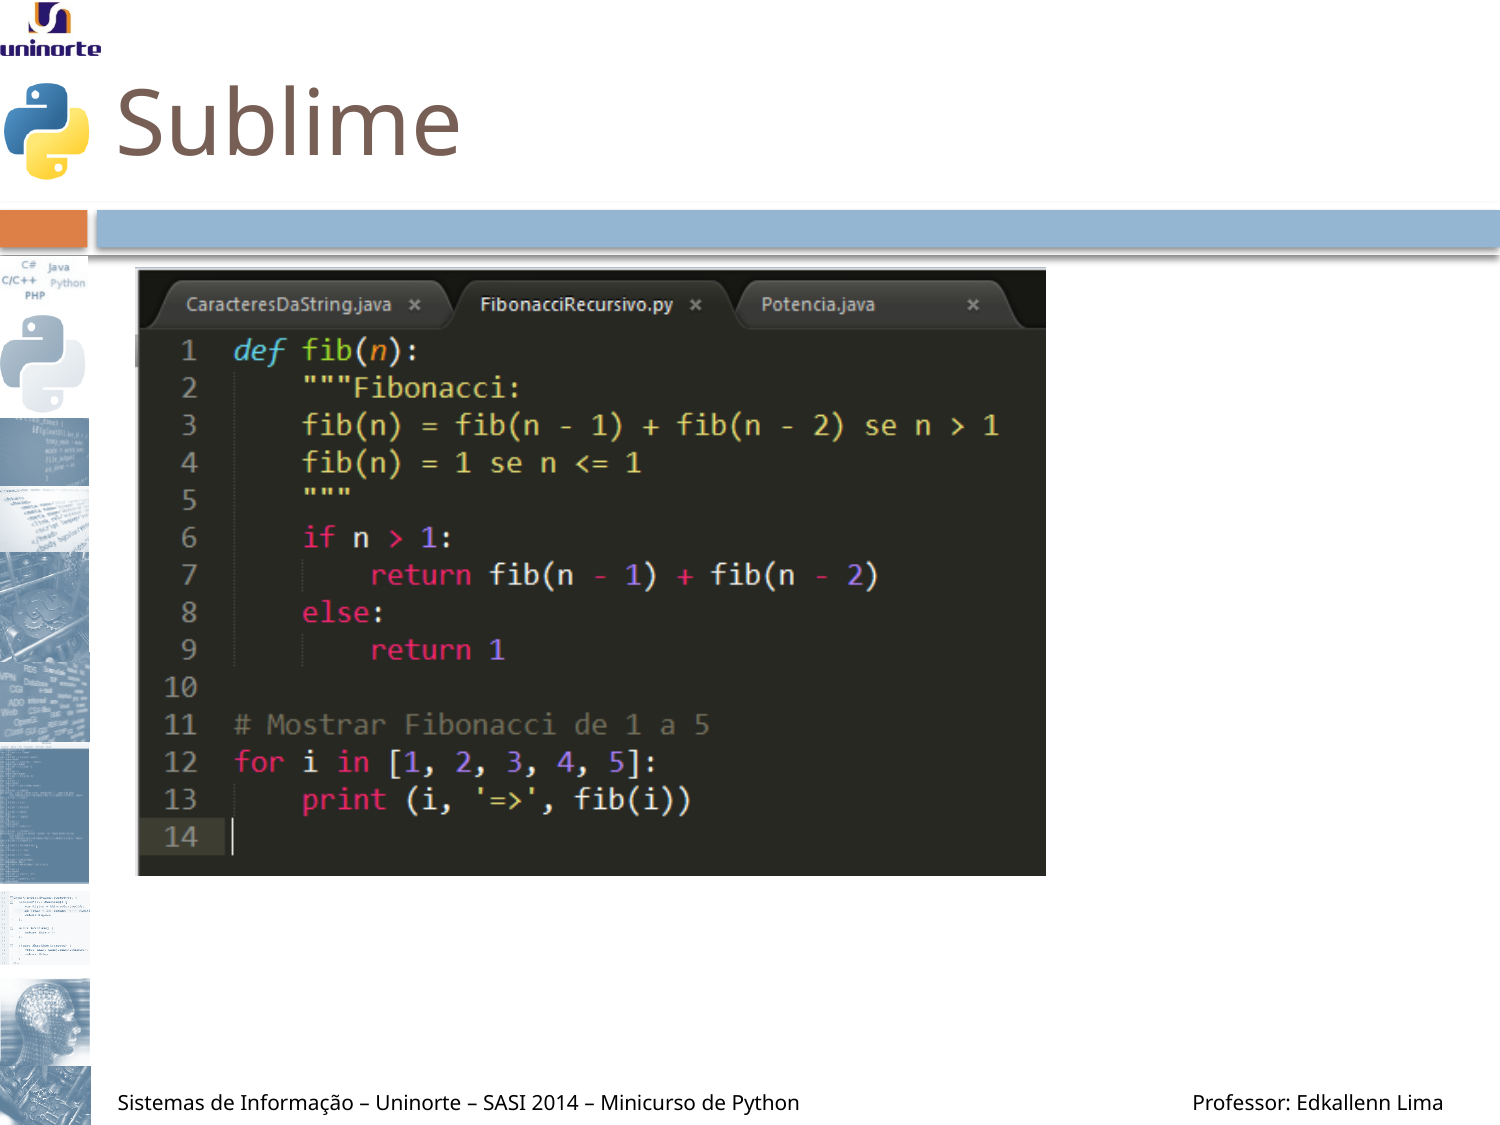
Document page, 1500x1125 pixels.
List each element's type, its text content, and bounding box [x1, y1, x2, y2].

picture [4, 80, 95, 183]
title Sublime [100, 37, 1459, 200]
picture [135, 266, 1046, 876]
picture [0, 2, 101, 56]
